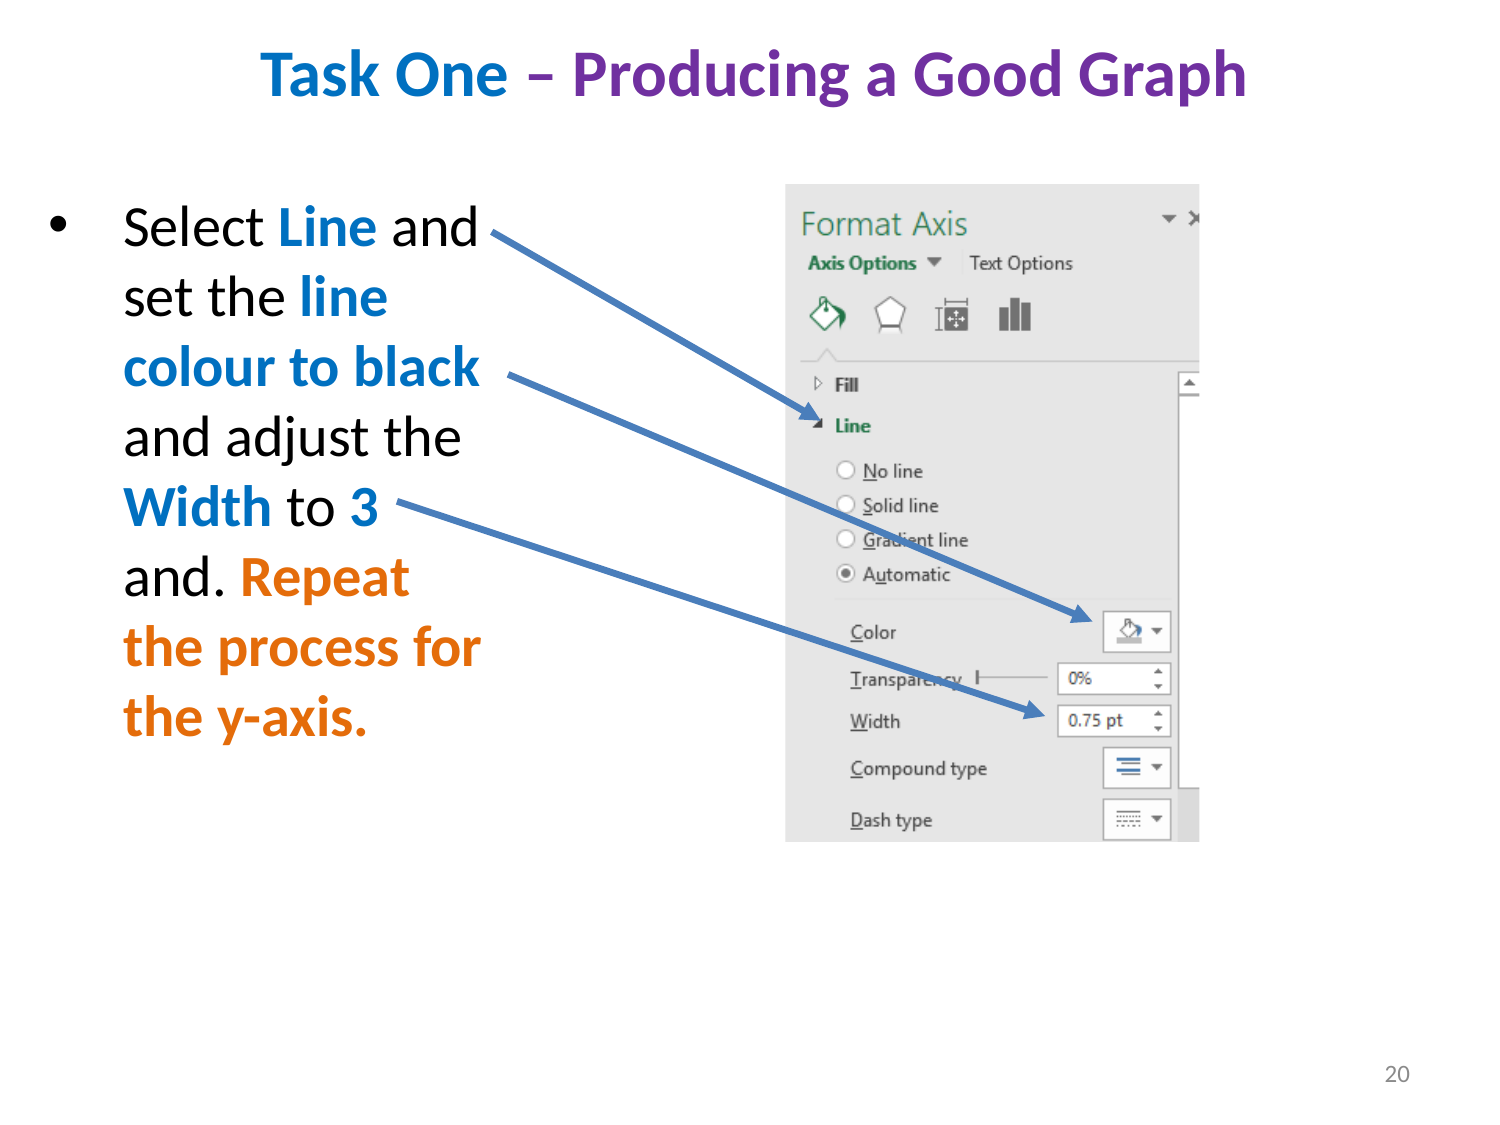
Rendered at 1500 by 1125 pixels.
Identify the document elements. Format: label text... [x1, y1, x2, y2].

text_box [396, 500, 1046, 717]
text_box Task One – Producing a Good Graph [79, 0, 1430, 141]
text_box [507, 374, 1093, 622]
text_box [491, 231, 822, 421]
title Select Line and set the line colour to black and adjust the Width to 3 and. Repeat the process for the y-axis. [33, 165, 509, 771]
picture [785, 184, 1200, 842]
slide_number 20 [1074, 1042, 1425, 1103]
